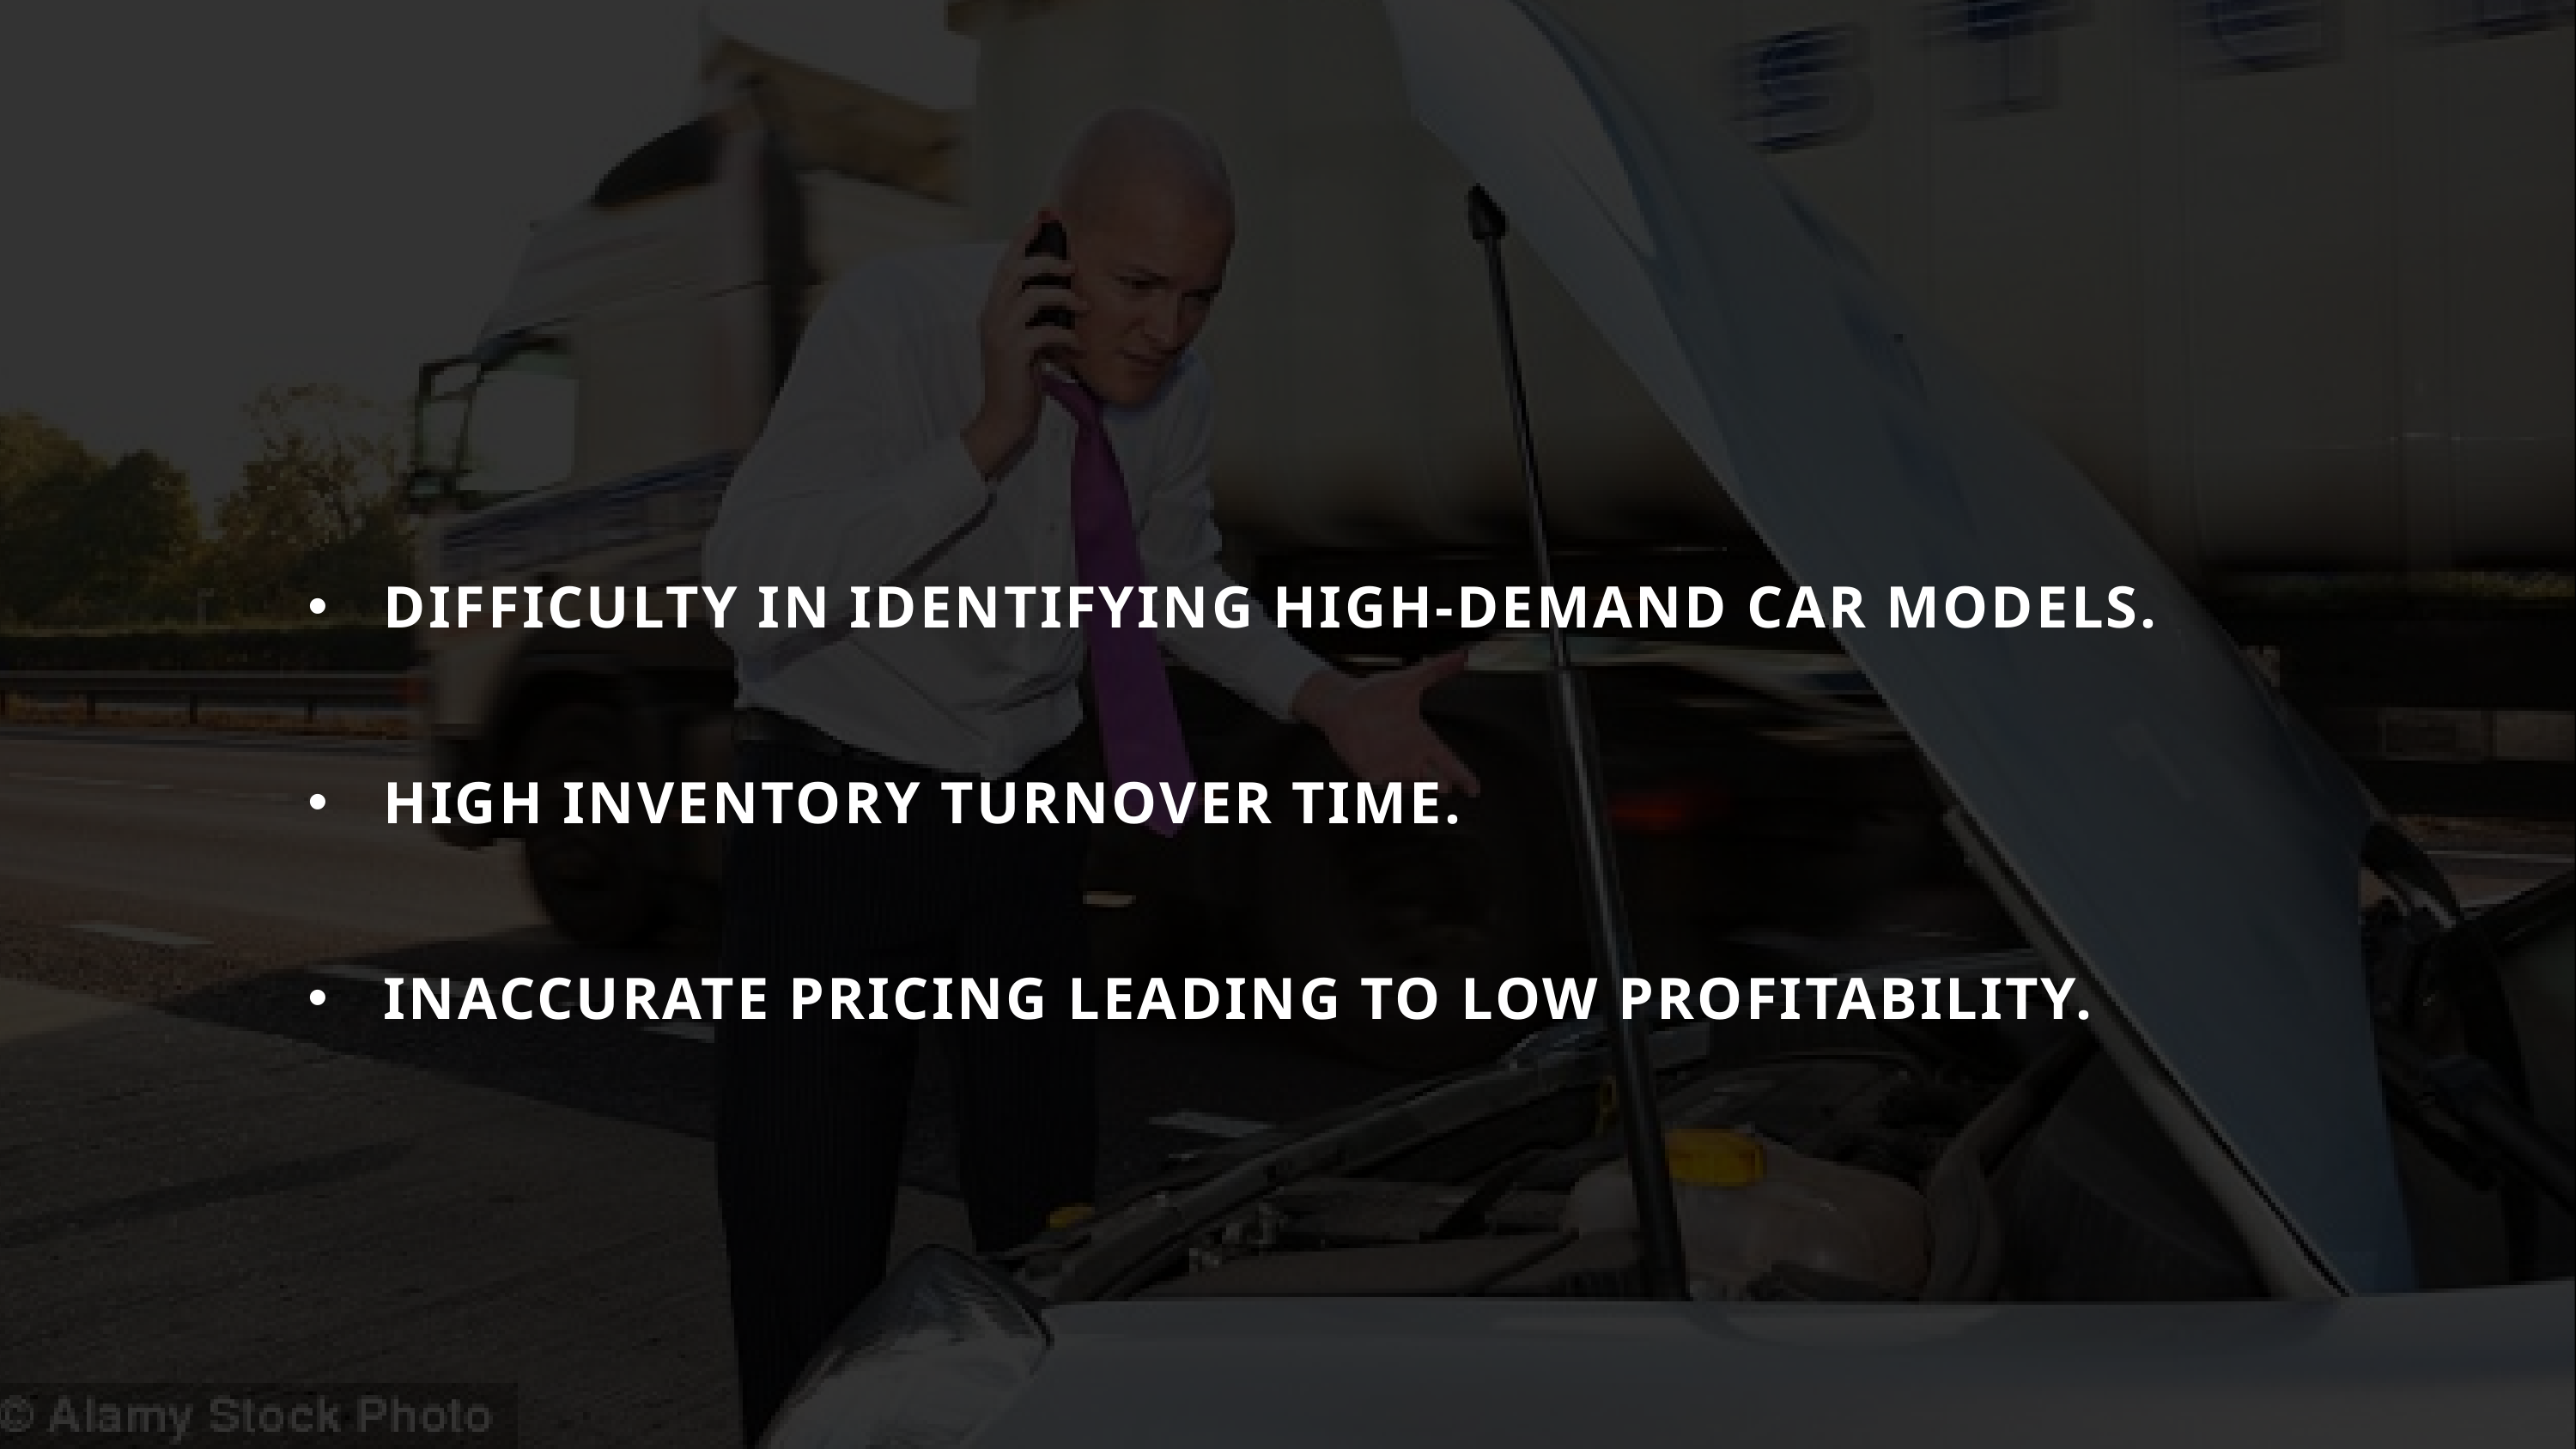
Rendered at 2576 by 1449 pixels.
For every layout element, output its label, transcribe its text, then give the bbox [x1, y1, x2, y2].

text_box [0, 0, 2575, 1449]
text_box DIFFICULTY IN IDENTIFYING HIGH-DEMAND CAR MODELS. HIGH INVENTORY TURNOVER TIME. INACCURATE PRICING LEADING TO LOW PROFITABILITY. [231, 443, 2321, 1032]
